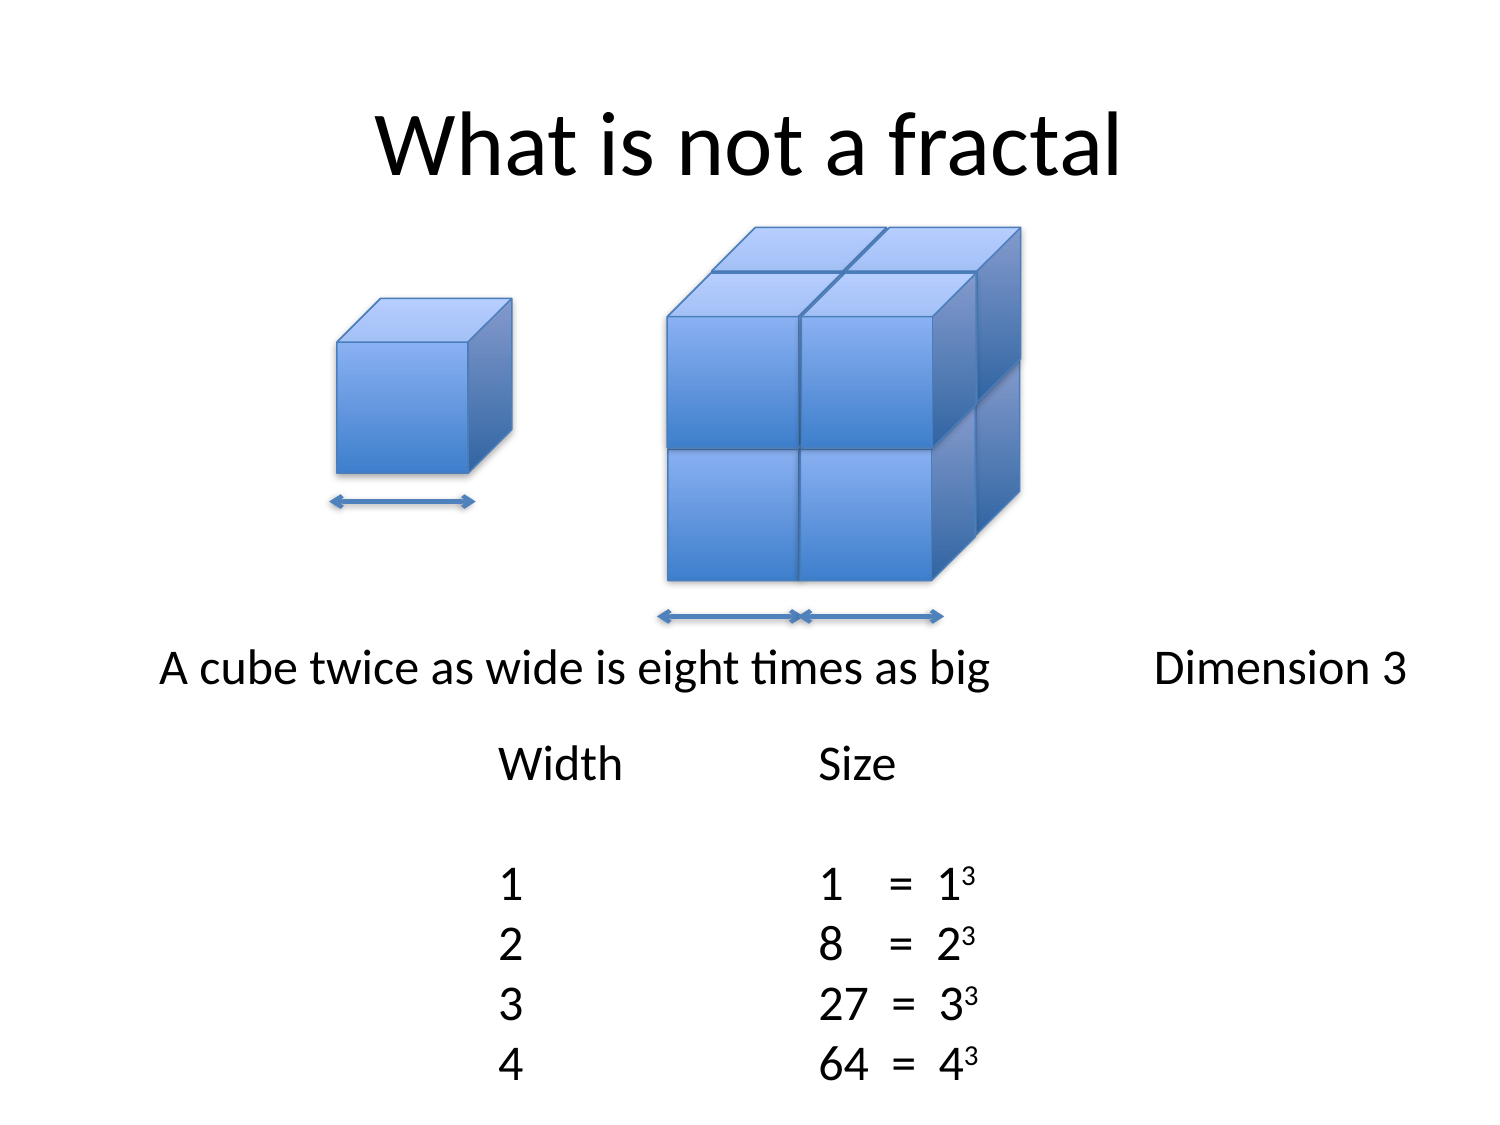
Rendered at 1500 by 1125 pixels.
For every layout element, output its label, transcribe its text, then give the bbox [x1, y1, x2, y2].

text_box Size 1 = 13 8 = 23 27 = 33 64 = 43 [803, 723, 1033, 1125]
text_box A cube twice as wide is eight times as big [144, 626, 1122, 747]
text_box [666, 227, 1021, 581]
text_box Dimension 3 [1139, 626, 1451, 702]
text_box Width 1 2 3 4 [483, 723, 713, 1099]
text_box [336, 297, 513, 474]
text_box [341, 300, 508, 341]
title What is not a fractal [75, 45, 1425, 233]
